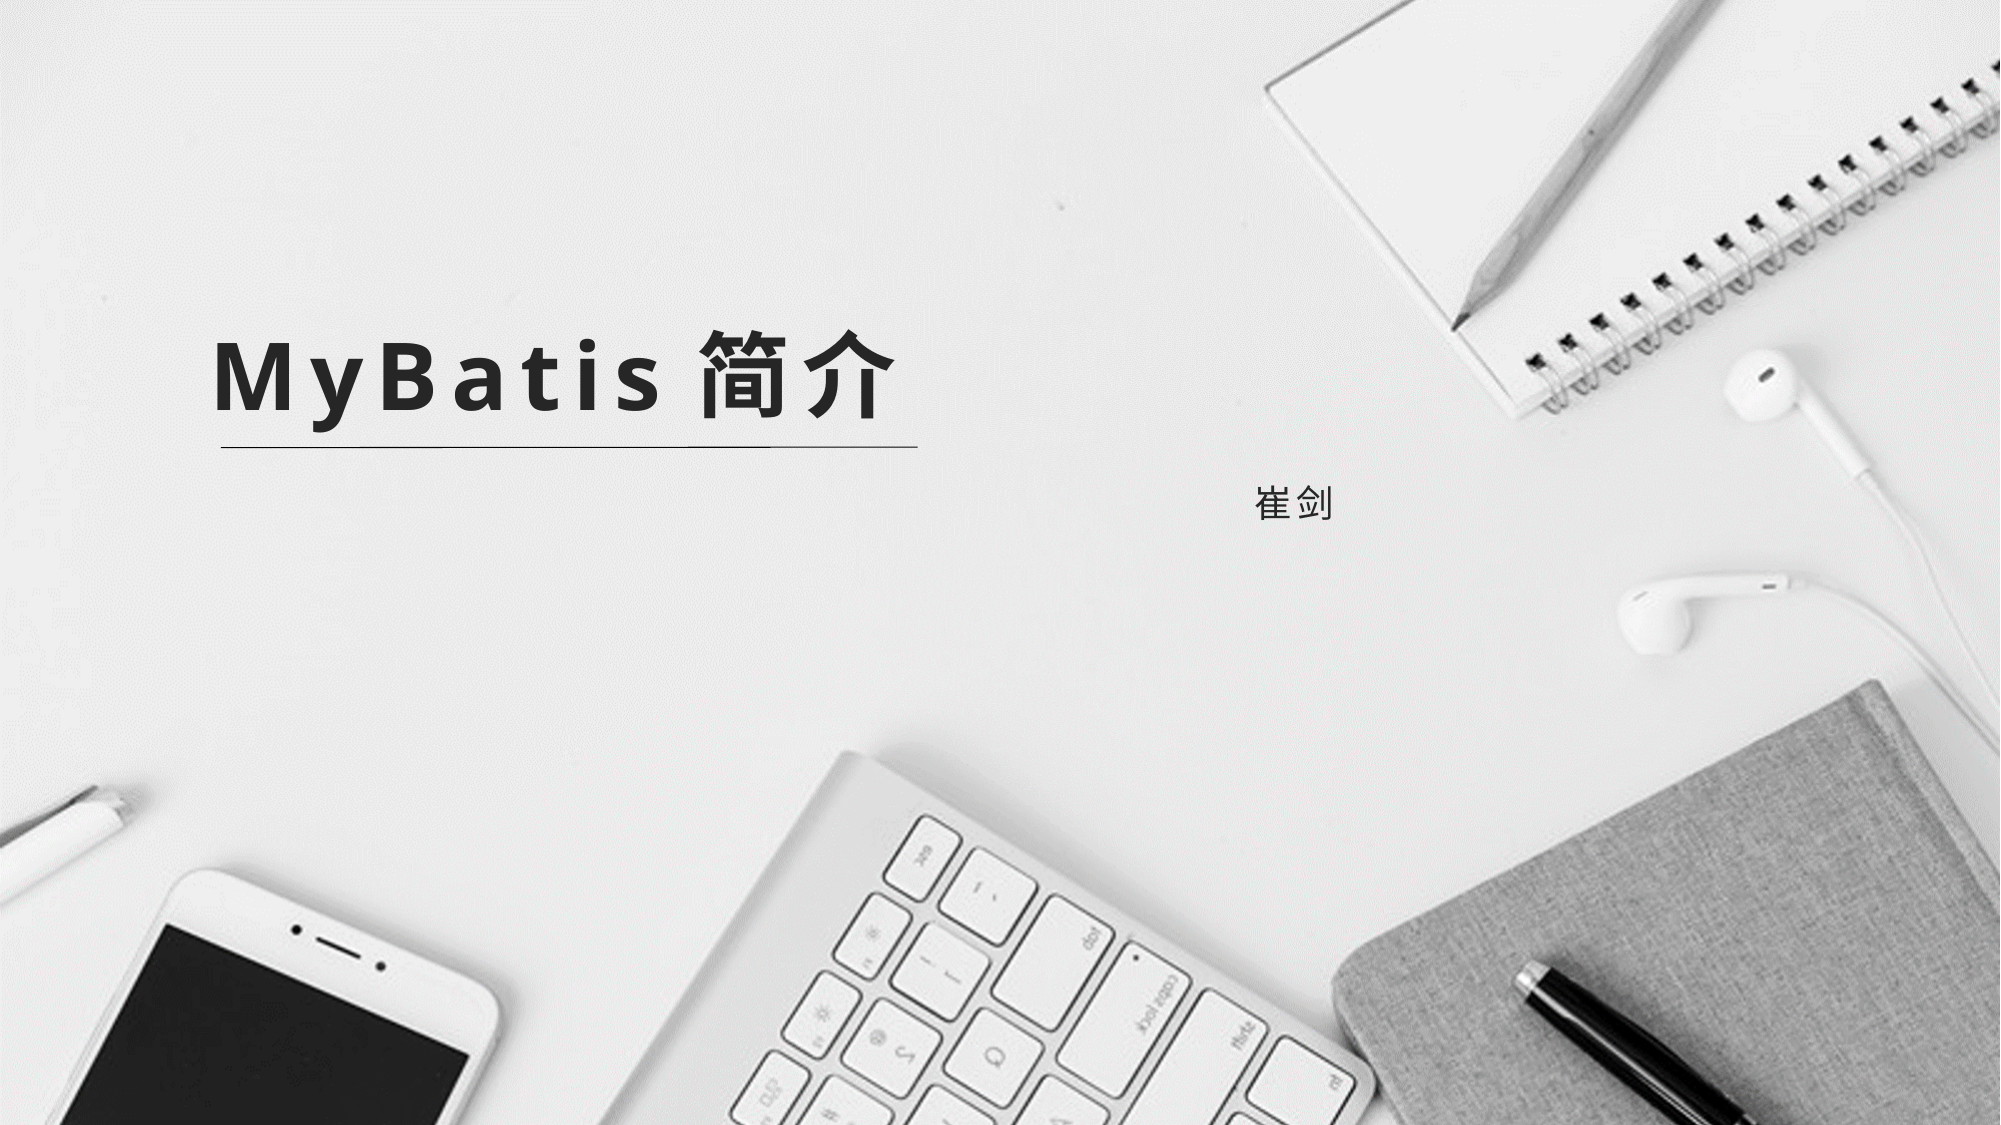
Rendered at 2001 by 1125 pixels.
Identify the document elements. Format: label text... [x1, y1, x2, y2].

title MyBatis简介 [203, 227, 1349, 438]
subtitle 崔剑 [203, 472, 1349, 543]
picture [0, 0, 2000, 1125]
